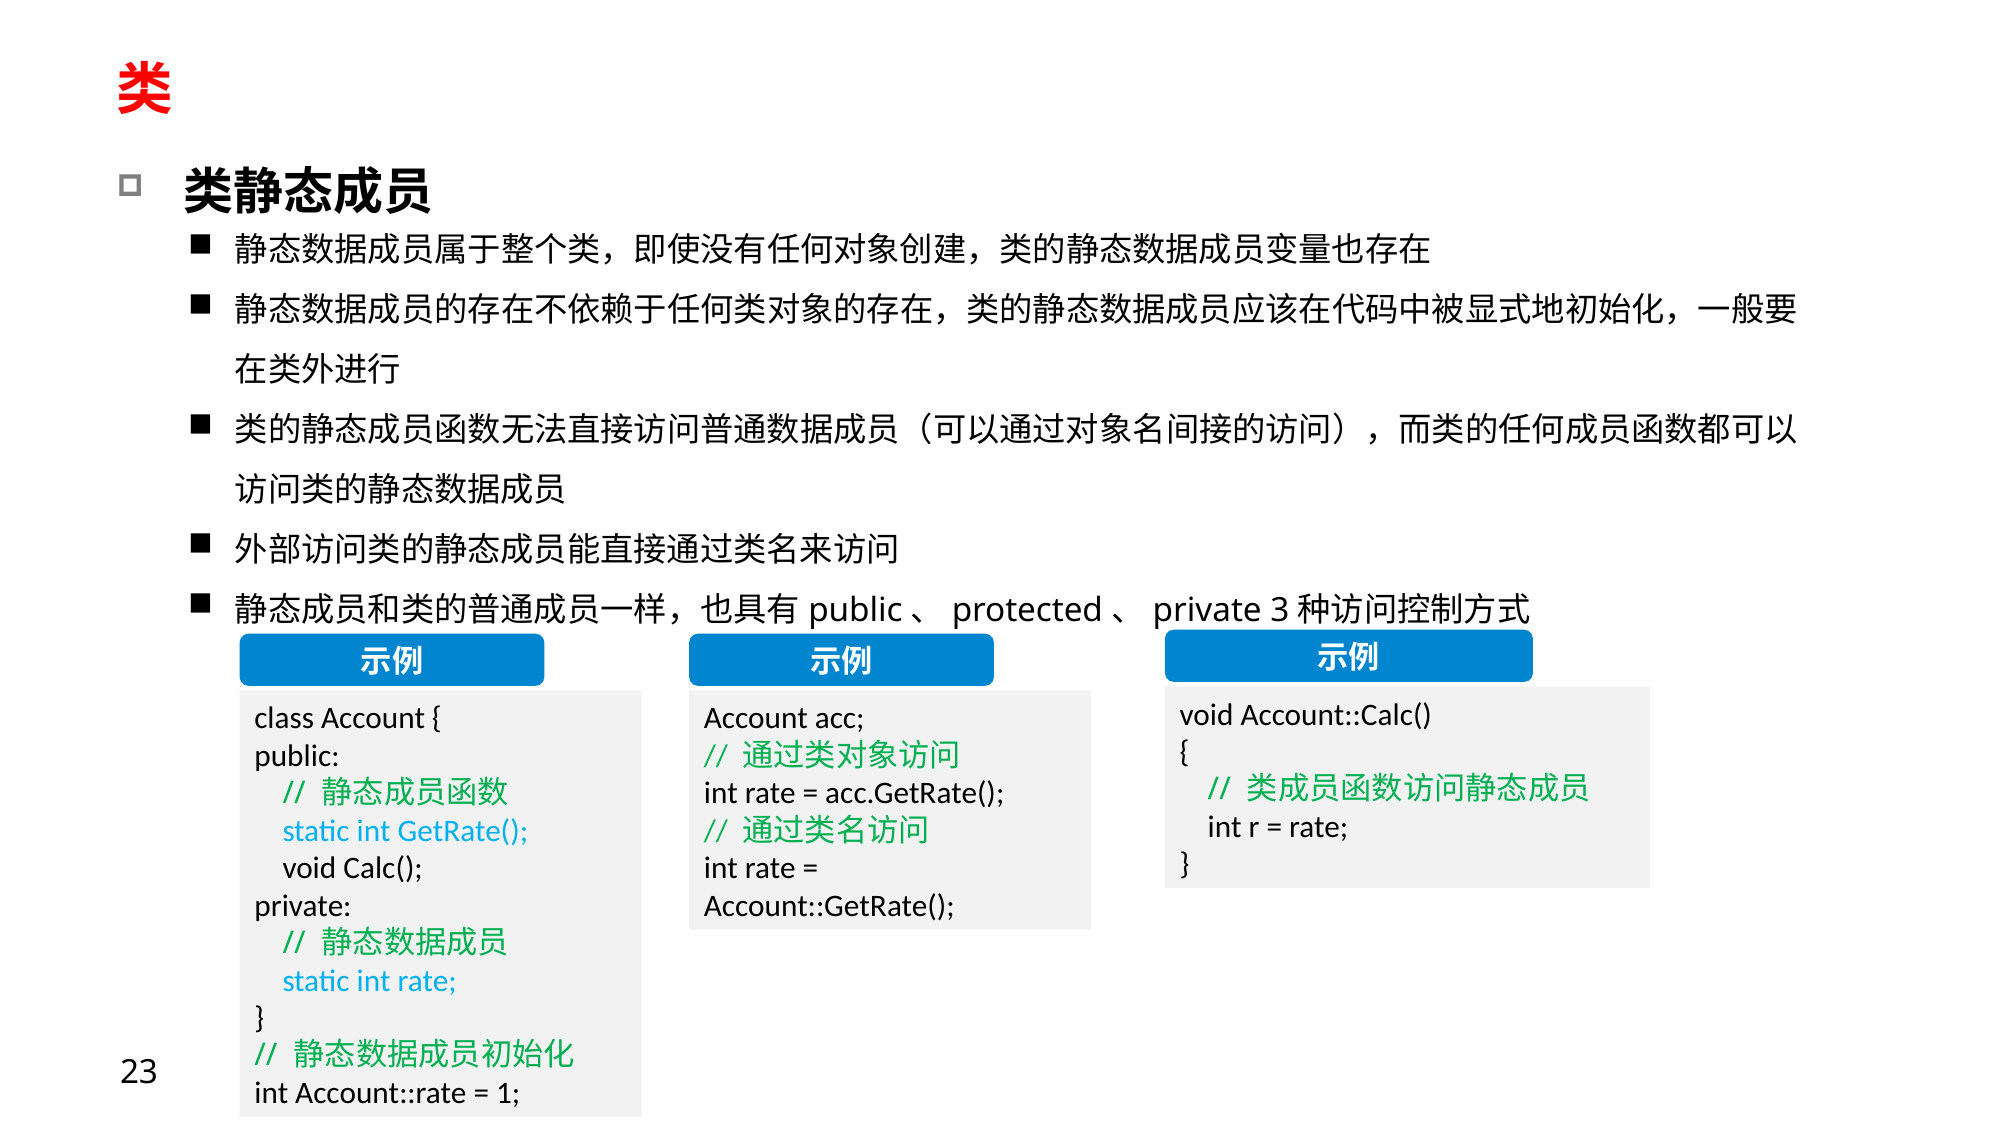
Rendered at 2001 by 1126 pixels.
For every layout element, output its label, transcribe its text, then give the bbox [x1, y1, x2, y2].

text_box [239, 633, 642, 1123]
text_box 静态数据成员属于整个类，即使没有任何对象创建，类的静态数据成员变量也存在 静态数据成员的存在不依赖于任何类对象的存在，类的静态数据成员应该在代码中被显式地初始化，一般要在类外进行 类的静态成员函数无法直接访问普通数据成员（可以通过对象名间接的访问），而类的任何成员函数都可以访问类的静态数据成员 外部访问类的静态成员能直接通过类名来访问 静态成员和类的普通成员一样，也具有public、protected、private 3种访问控制方式 [173, 201, 1828, 636]
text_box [688, 633, 1092, 896]
slide_number 23 [100, 1042, 234, 1103]
list 类静态成员 [96, 125, 1916, 232]
title 类 [96, 42, 1916, 125]
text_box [1164, 629, 1651, 892]
